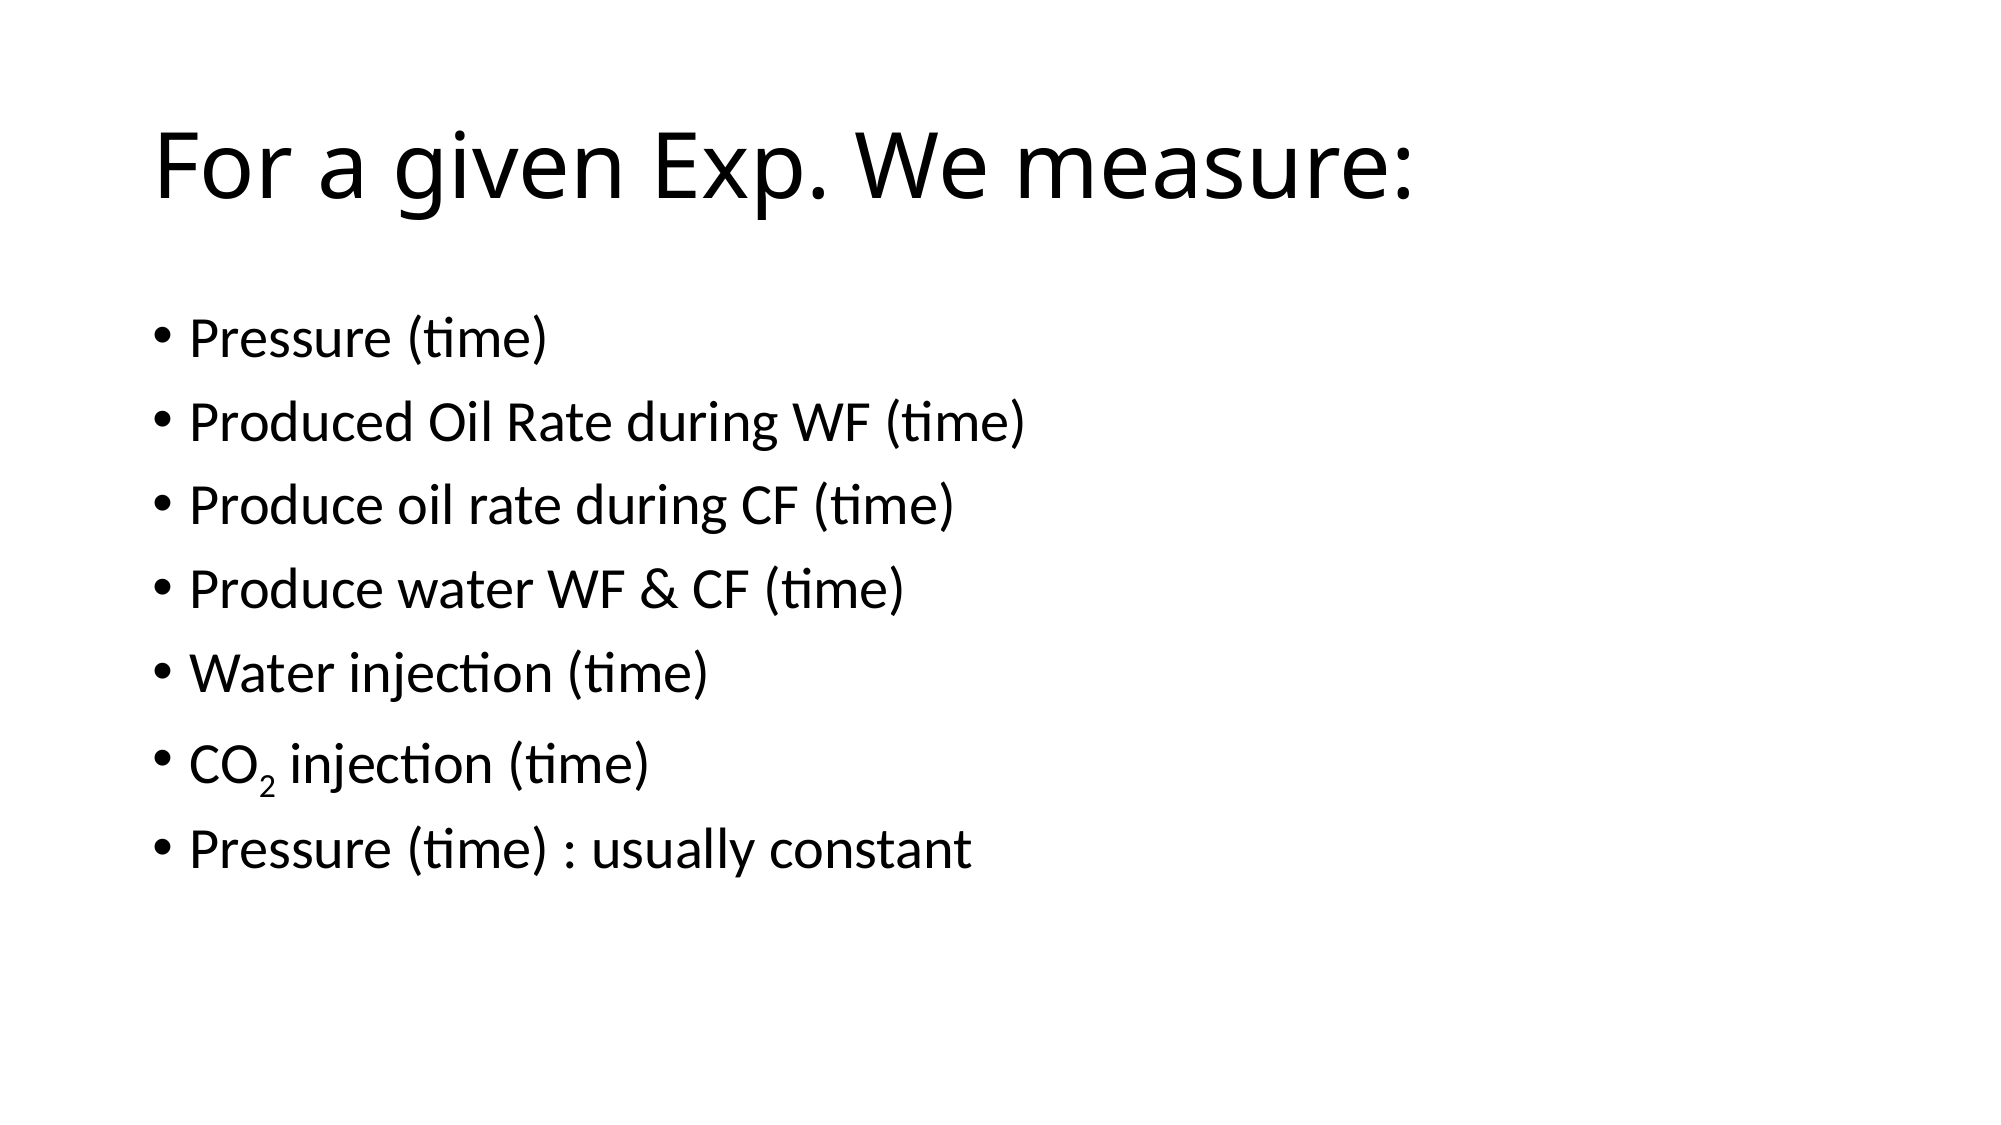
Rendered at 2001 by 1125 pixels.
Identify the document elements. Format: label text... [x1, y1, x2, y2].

list Pressure (time) Produced Oil Rate during WF (time) Produce oil rate during CF (time) Produce water WF & CF (time) Water injection (time) CO2 injection (time) Pressure (time) : usually constant [137, 299, 1863, 1014]
title For a given Exp. We measure: [137, 59, 1863, 278]
